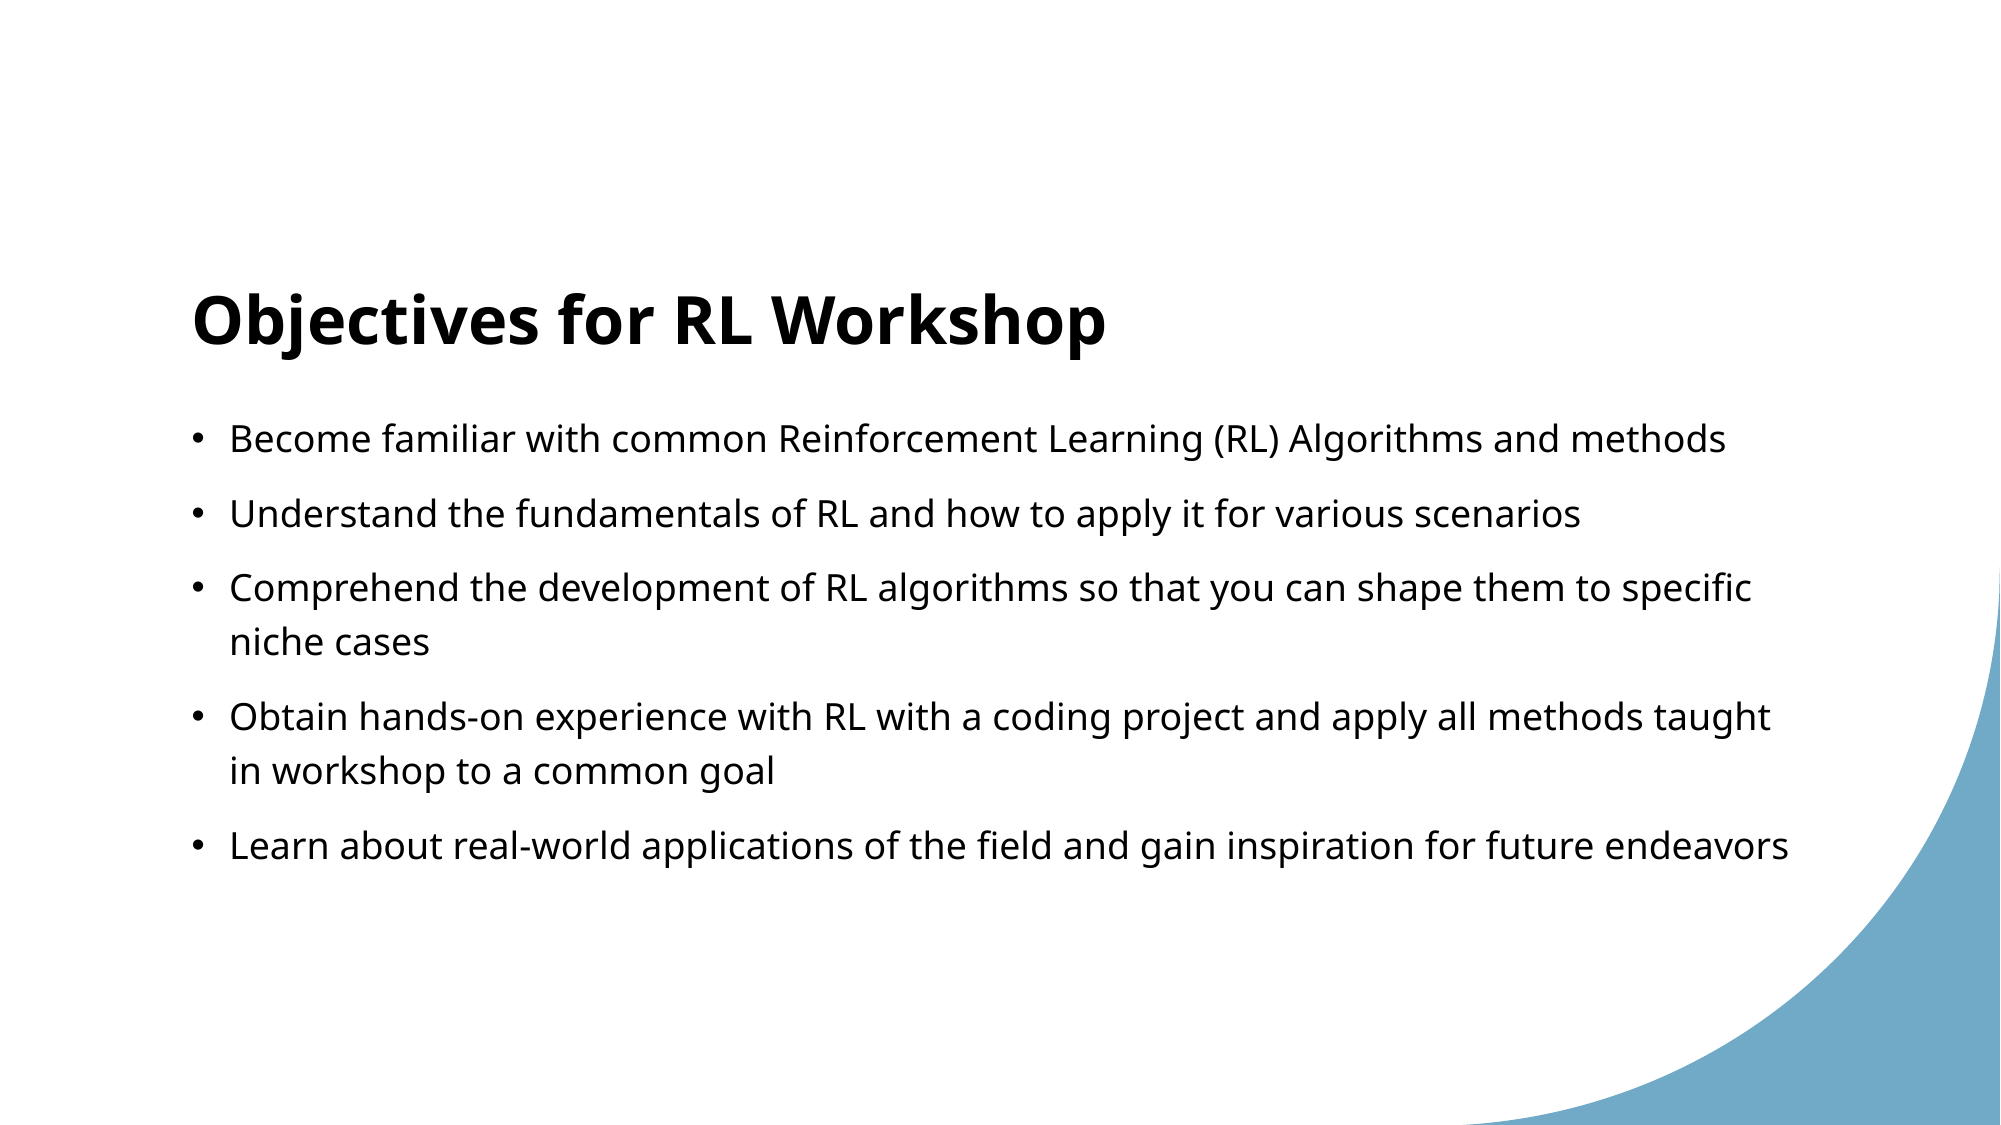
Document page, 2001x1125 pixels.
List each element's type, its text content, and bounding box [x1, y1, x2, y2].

title Objectives for RL Workshop [176, 118, 1809, 366]
list Become familiar with common Reinforcement Learning (RL) Algorithms and methods Understand the fundamentals of RL and how to apply it for various scenarios Comprehend the development of RL algorithms so that you can shape them to specific niche cases Obtain hands-on experience with RL with a coding project and apply all methods taught in workshop to a common goal Learn about real-world applications of the field and gain inspiration for future endeavors [176, 398, 1809, 975]
